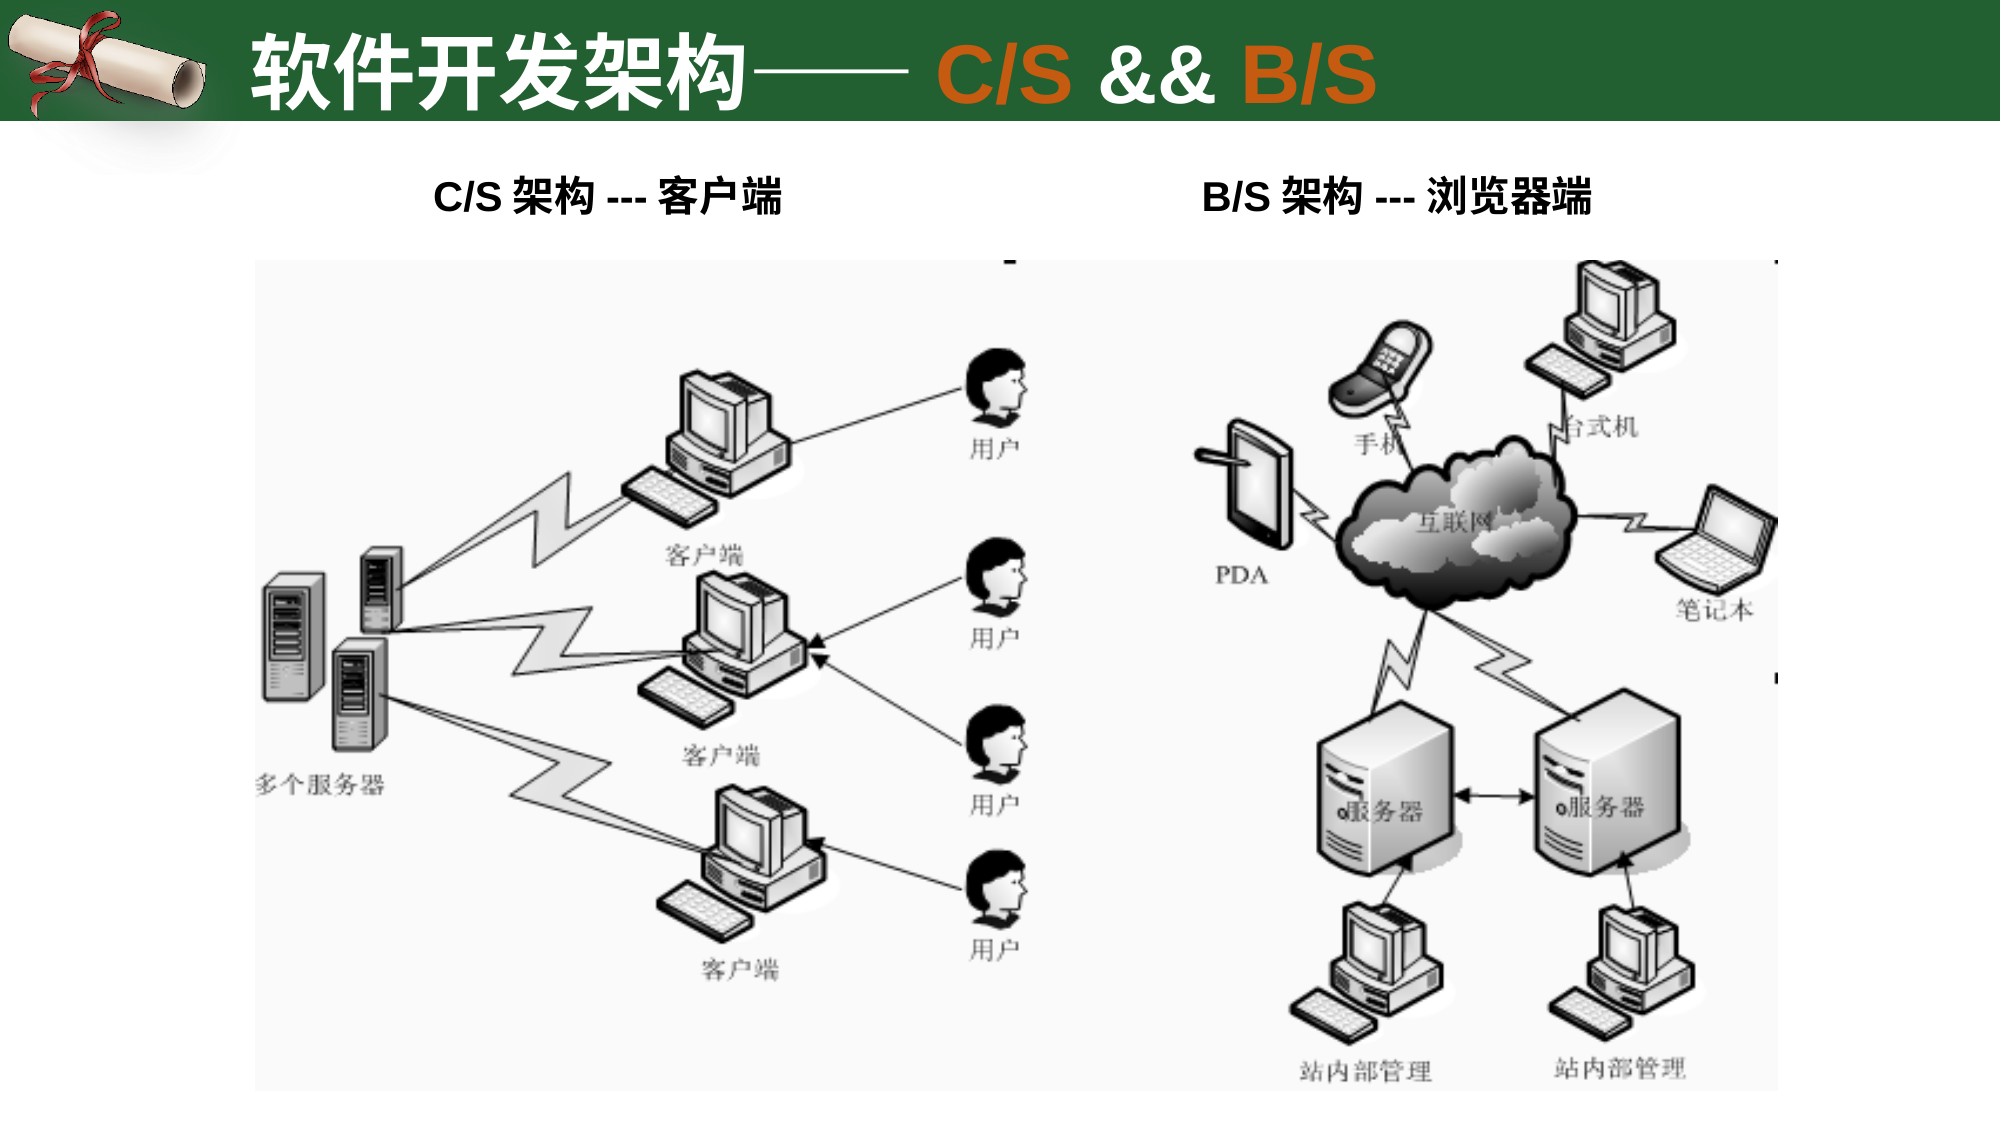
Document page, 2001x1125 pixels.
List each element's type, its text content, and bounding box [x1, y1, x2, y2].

picture [0, 0, 296, 175]
picture [255, 260, 1778, 1091]
text_box 软件开发架构——C/S && B/S [234, 12, 1524, 128]
text_box C/S架构---客户端 B/S架构---浏览器端 [395, 162, 1790, 227]
